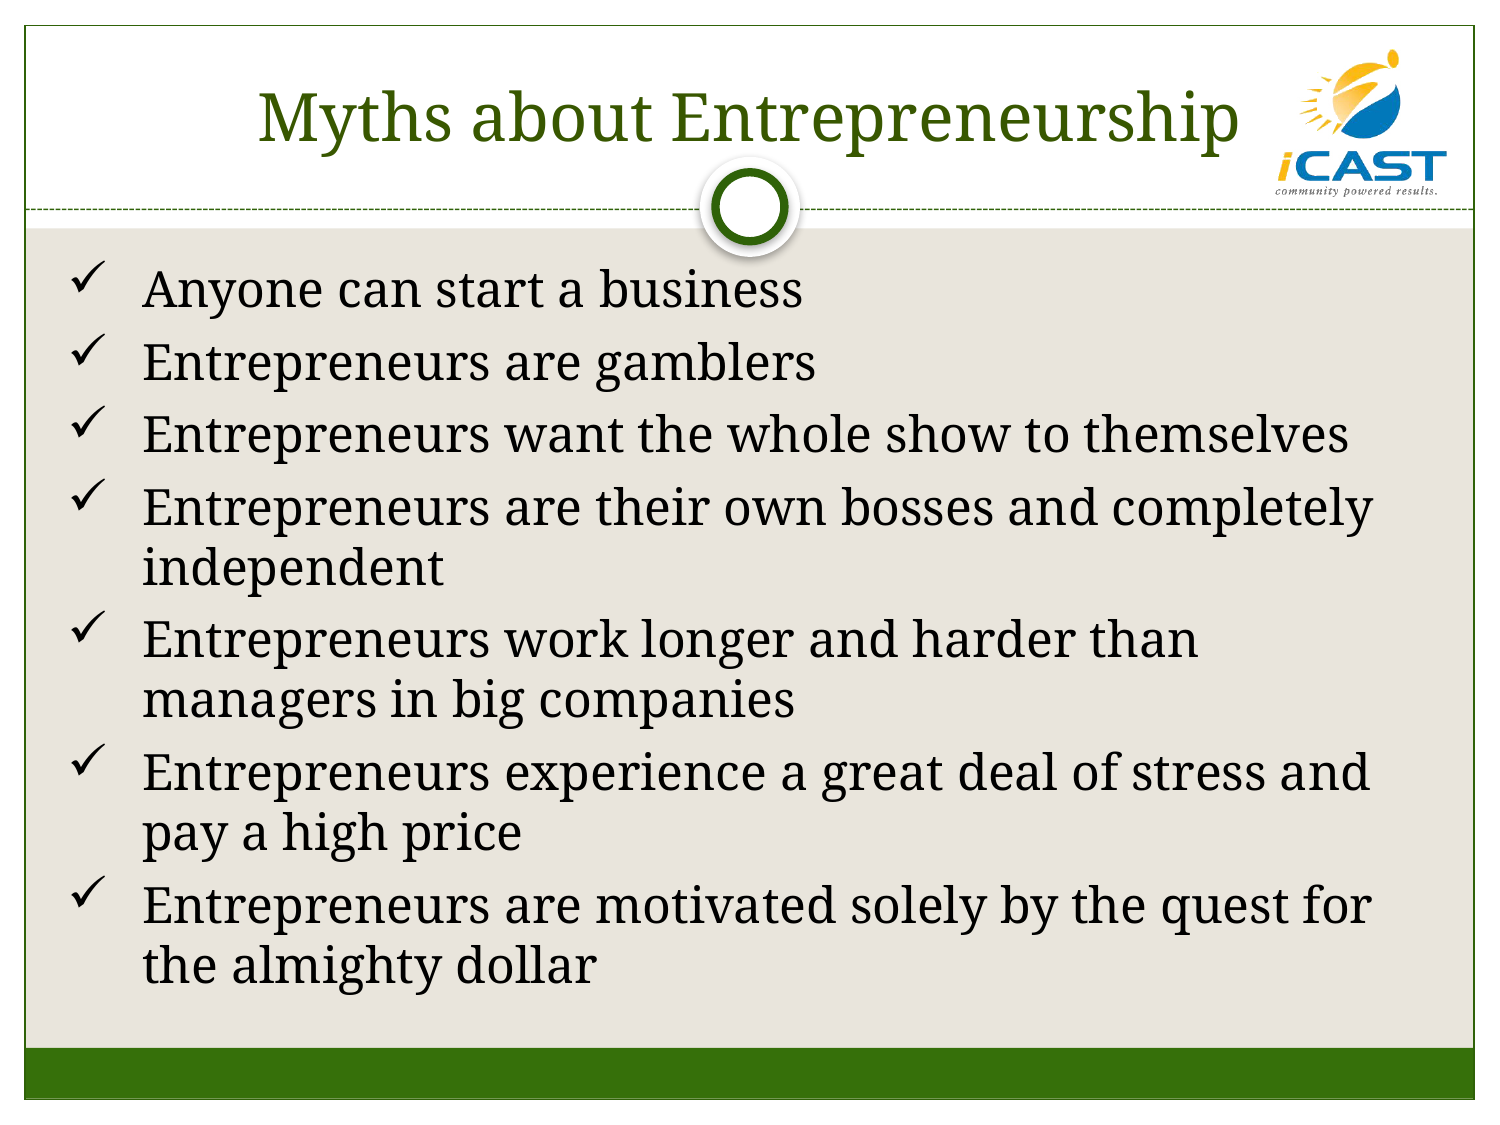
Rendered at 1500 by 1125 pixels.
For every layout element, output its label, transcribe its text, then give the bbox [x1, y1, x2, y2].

list Anyone can start a business Entrepreneurs are gamblers Entrepreneurs want the whole show to themselves Entrepreneurs are their own bosses and completely independent Entrepreneurs work longer and harder than managers in big companies Entrepreneurs experience a great deal of stress and pay a high price Entrepreneurs are motivated solely by the quest for the almighty dollar [52, 250, 1448, 1038]
picture [1274, 49, 1449, 201]
title Myths about Entrepreneurship [52, 37, 1448, 162]
